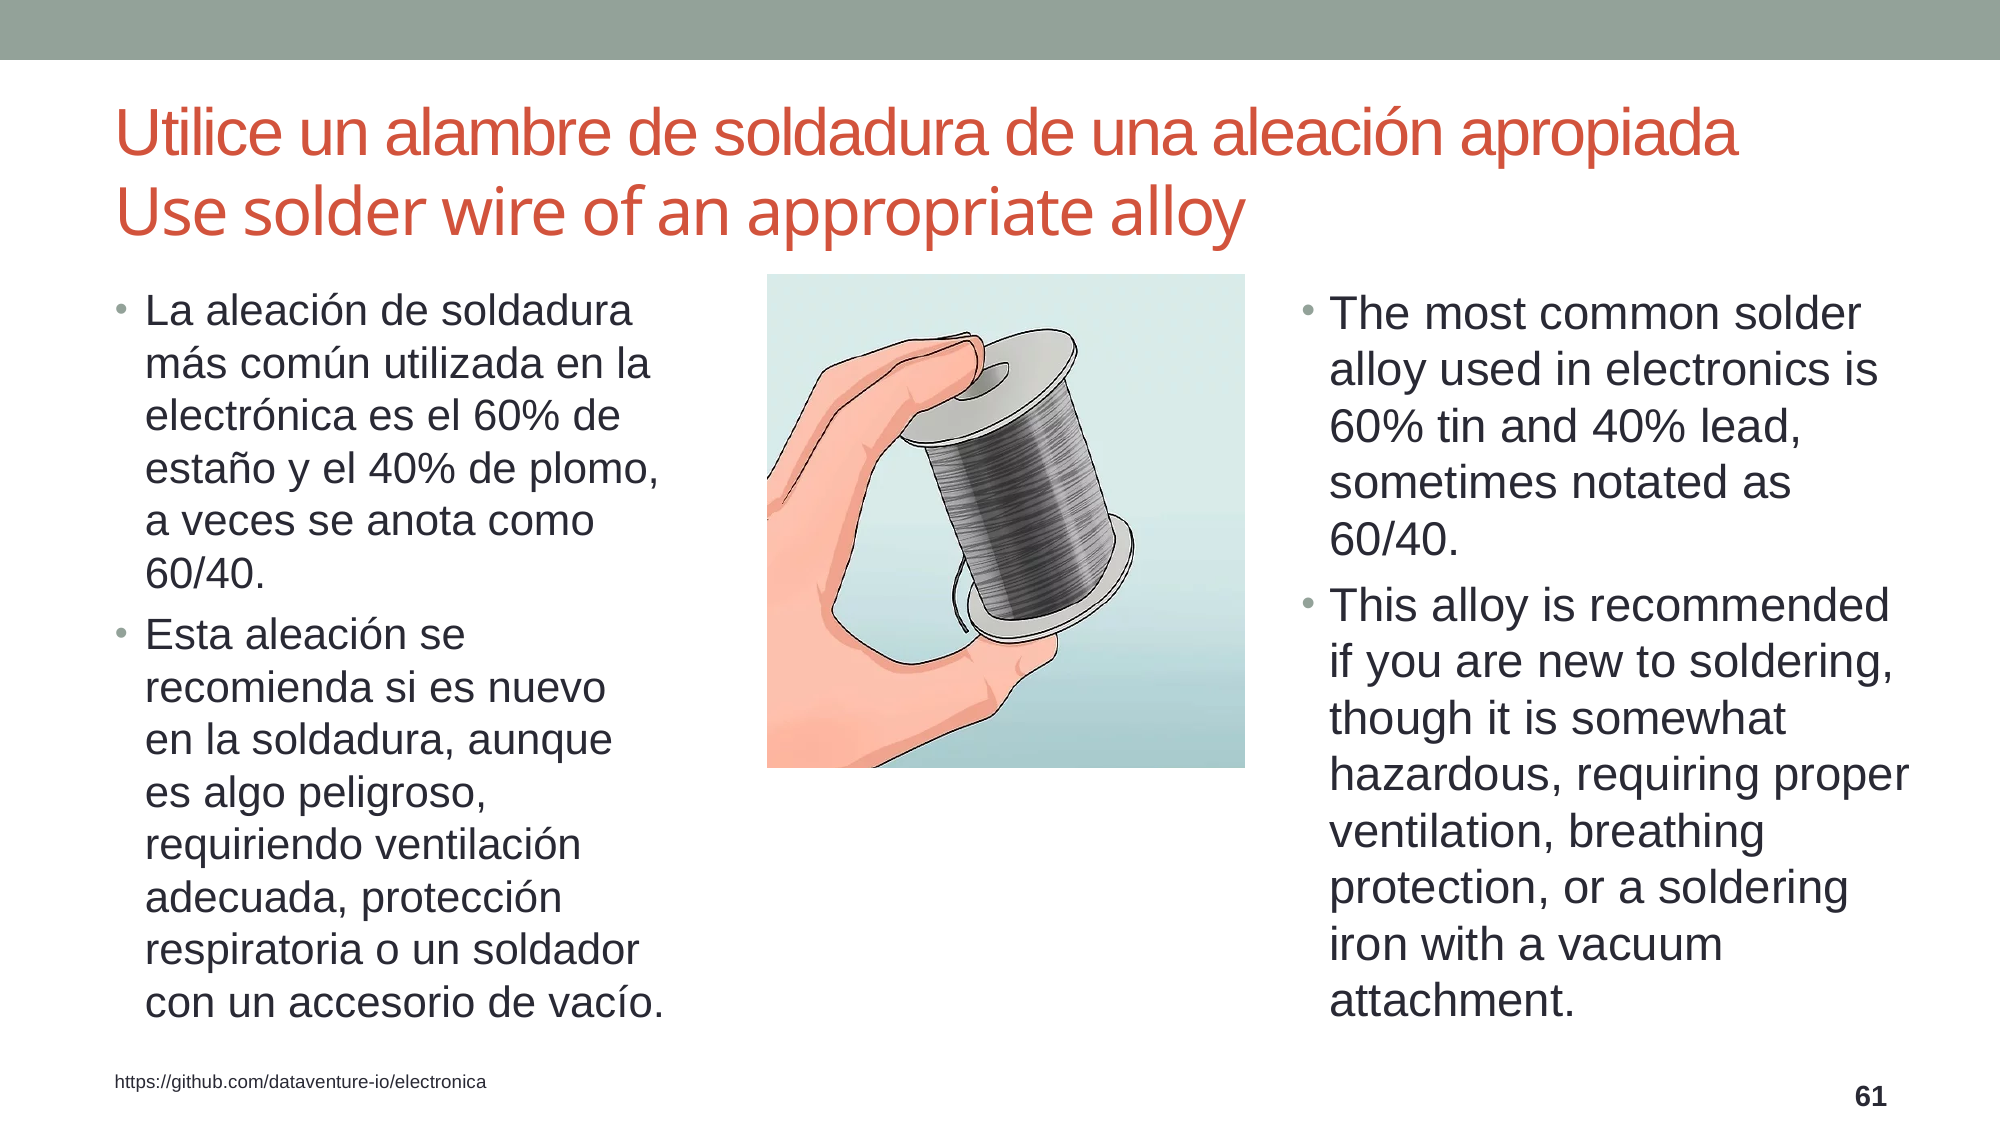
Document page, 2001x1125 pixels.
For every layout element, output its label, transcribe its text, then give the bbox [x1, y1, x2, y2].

list The most common solder alloy used in electronics is 60% tin and 40% lead, sometimes notated as 60/40. This alloy is recommended if you are new to soldering, though it is somewhat hazardous, requiring proper ventilation, breathing protection, or a soldering iron with a vacuum attachment. [1286, 274, 1942, 1049]
title Utilice un alambre de soldadura de una aleación apropiada Use solder wire of an appropriate alloy [99, 87, 1900, 250]
picture [766, 274, 1246, 768]
list La aleación de soldadura más común utilizada en la electrónica es el 60% de estaño y el 40% de plomo, a veces se anota como 60/40. Esta aleación se recomienda si es nuevo en la soldadura, aunque es algo peligroso, requiriendo ventilación adecuada, protección respiratoria o un soldador con un accesorio de vacío. [99, 274, 681, 983]
slide_number 61 [1585, 1068, 1903, 1123]
